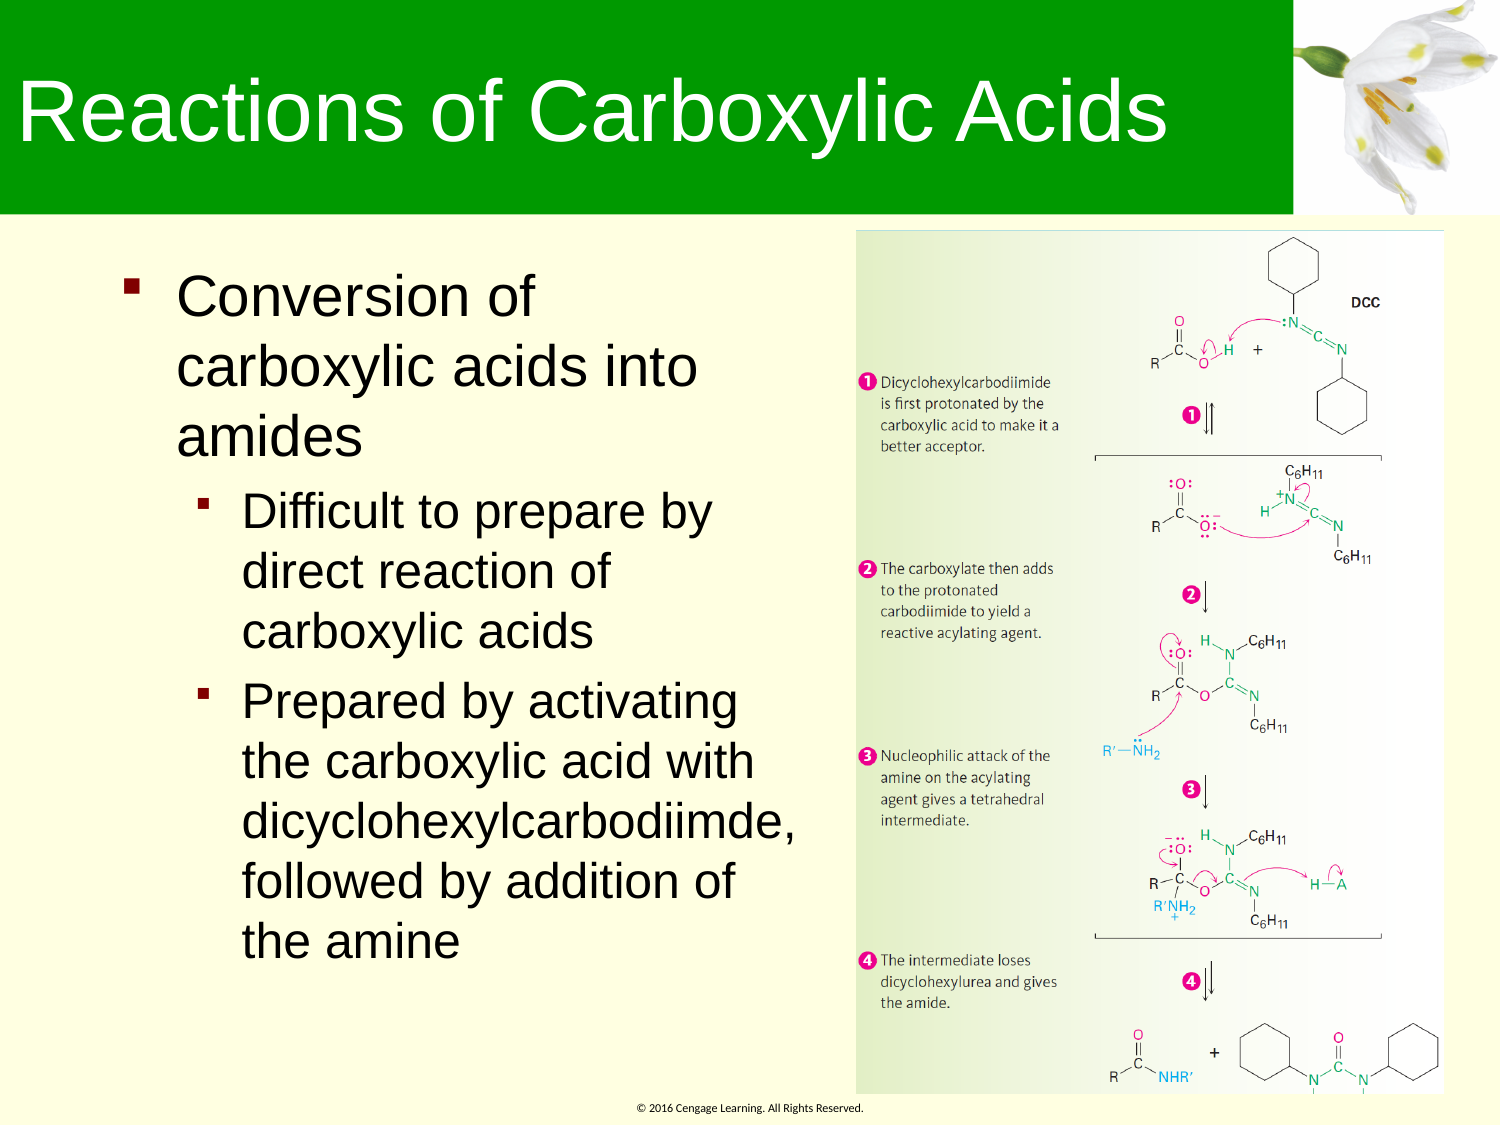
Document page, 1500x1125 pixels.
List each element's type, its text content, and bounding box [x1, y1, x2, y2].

list Conversion of carboxylic acids into amides Difficult to prepare by direct reaction of carboxylic acids Prepared by activating the carboxylic acid with dicyclohexylcarbodiimde, followed by addition of the amine [103, 249, 821, 1100]
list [856, 230, 1445, 1095]
title Reactions of Carboxylic Acids [0, 0, 1288, 213]
picture [1293, 0, 1500, 215]
